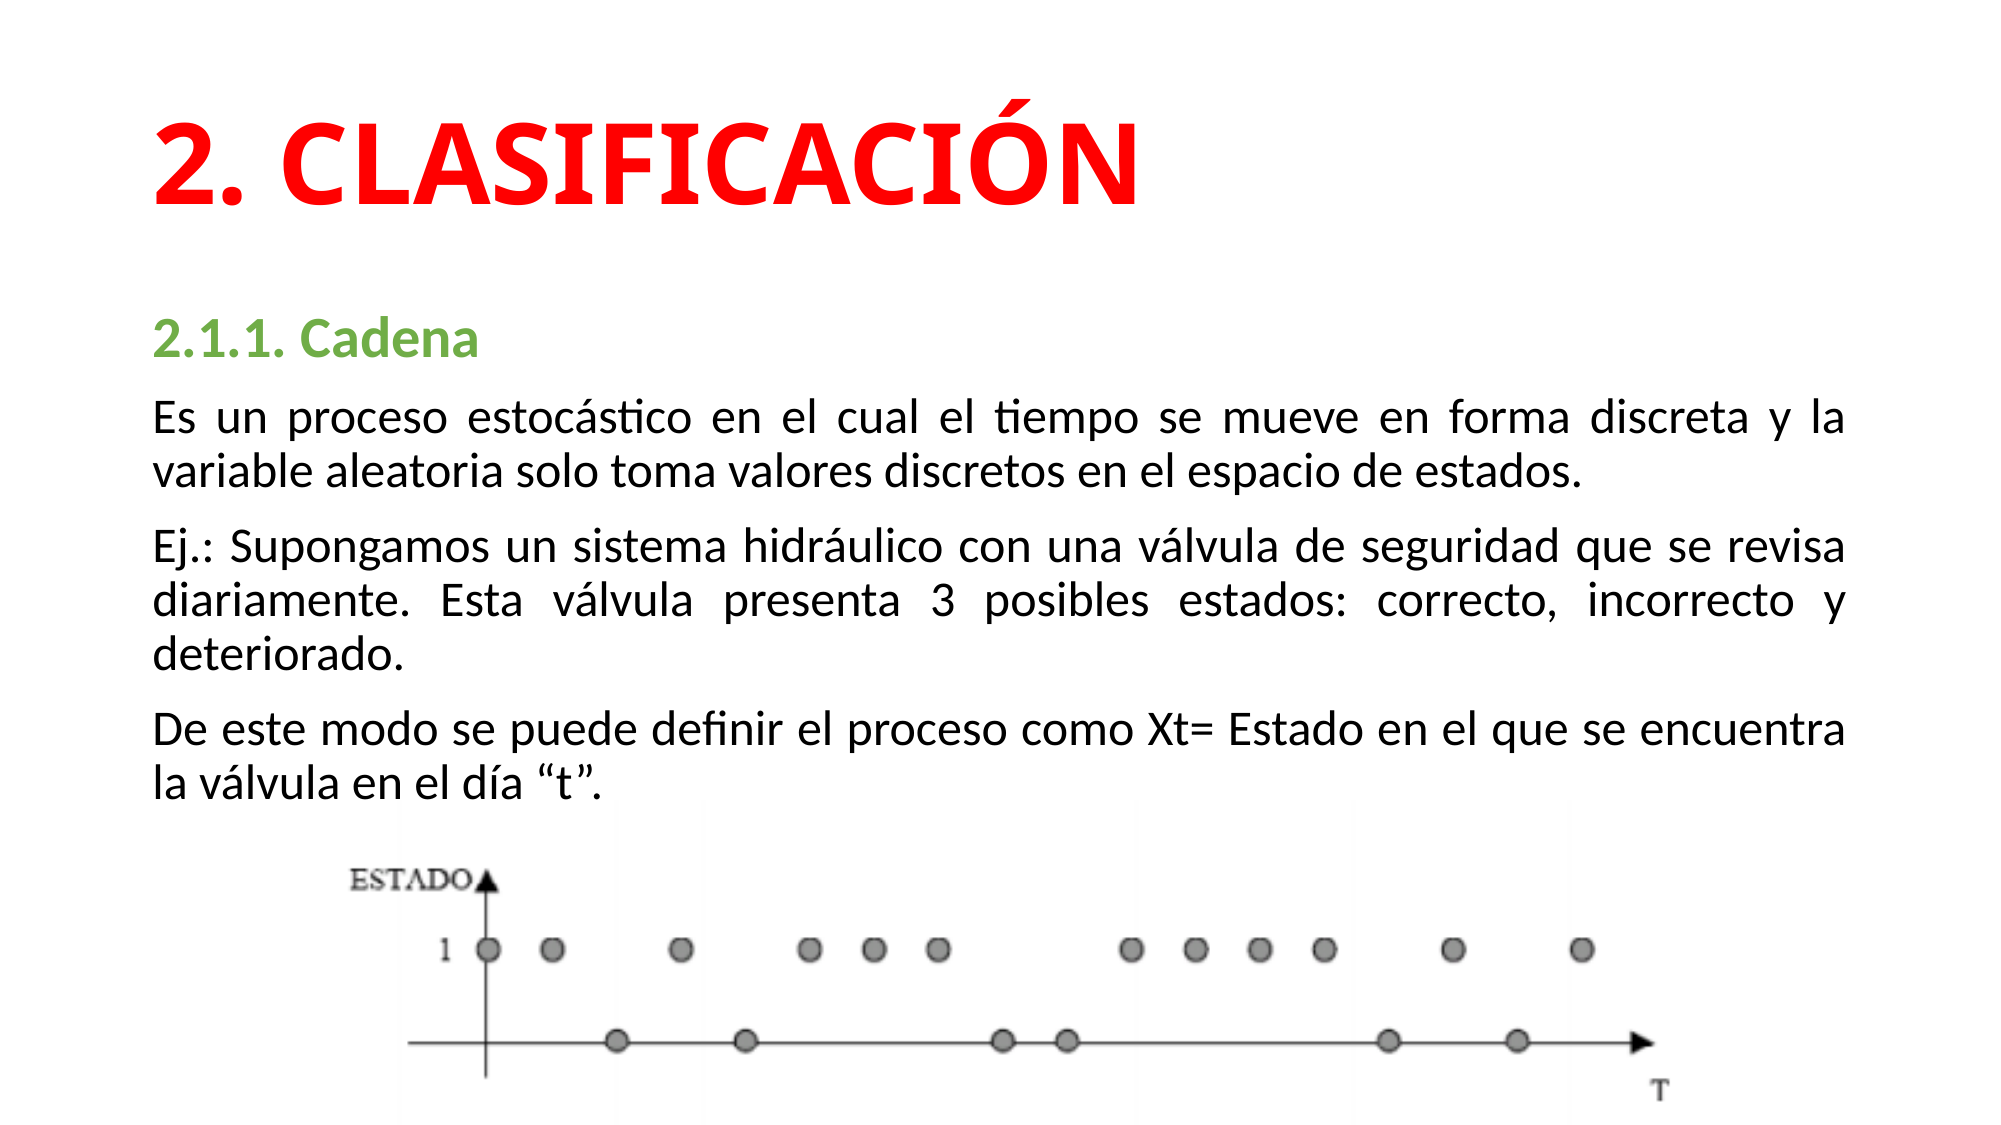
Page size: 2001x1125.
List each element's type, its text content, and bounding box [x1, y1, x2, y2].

picture [299, 800, 1701, 1125]
list 2.1.1. Cadena Es un proceso estocástico en el cual el tiempo se mueve en forma discreta y la variable aleatoria solo toma valores discretos en el espacio de estados. Ej.: Supongamos un sistema hidráulico con una válvula de seguridad que se revisa diariamente. Esta válvula presenta 3 posibles estados: correcto, incorrecto y deteriorado. De este modo se puede definir el proceso como Xt= Estado en el que se encuentra la válvula en el día “t”. [137, 299, 1863, 1014]
title 2. CLASIFICACIÓN [137, 59, 1863, 278]
